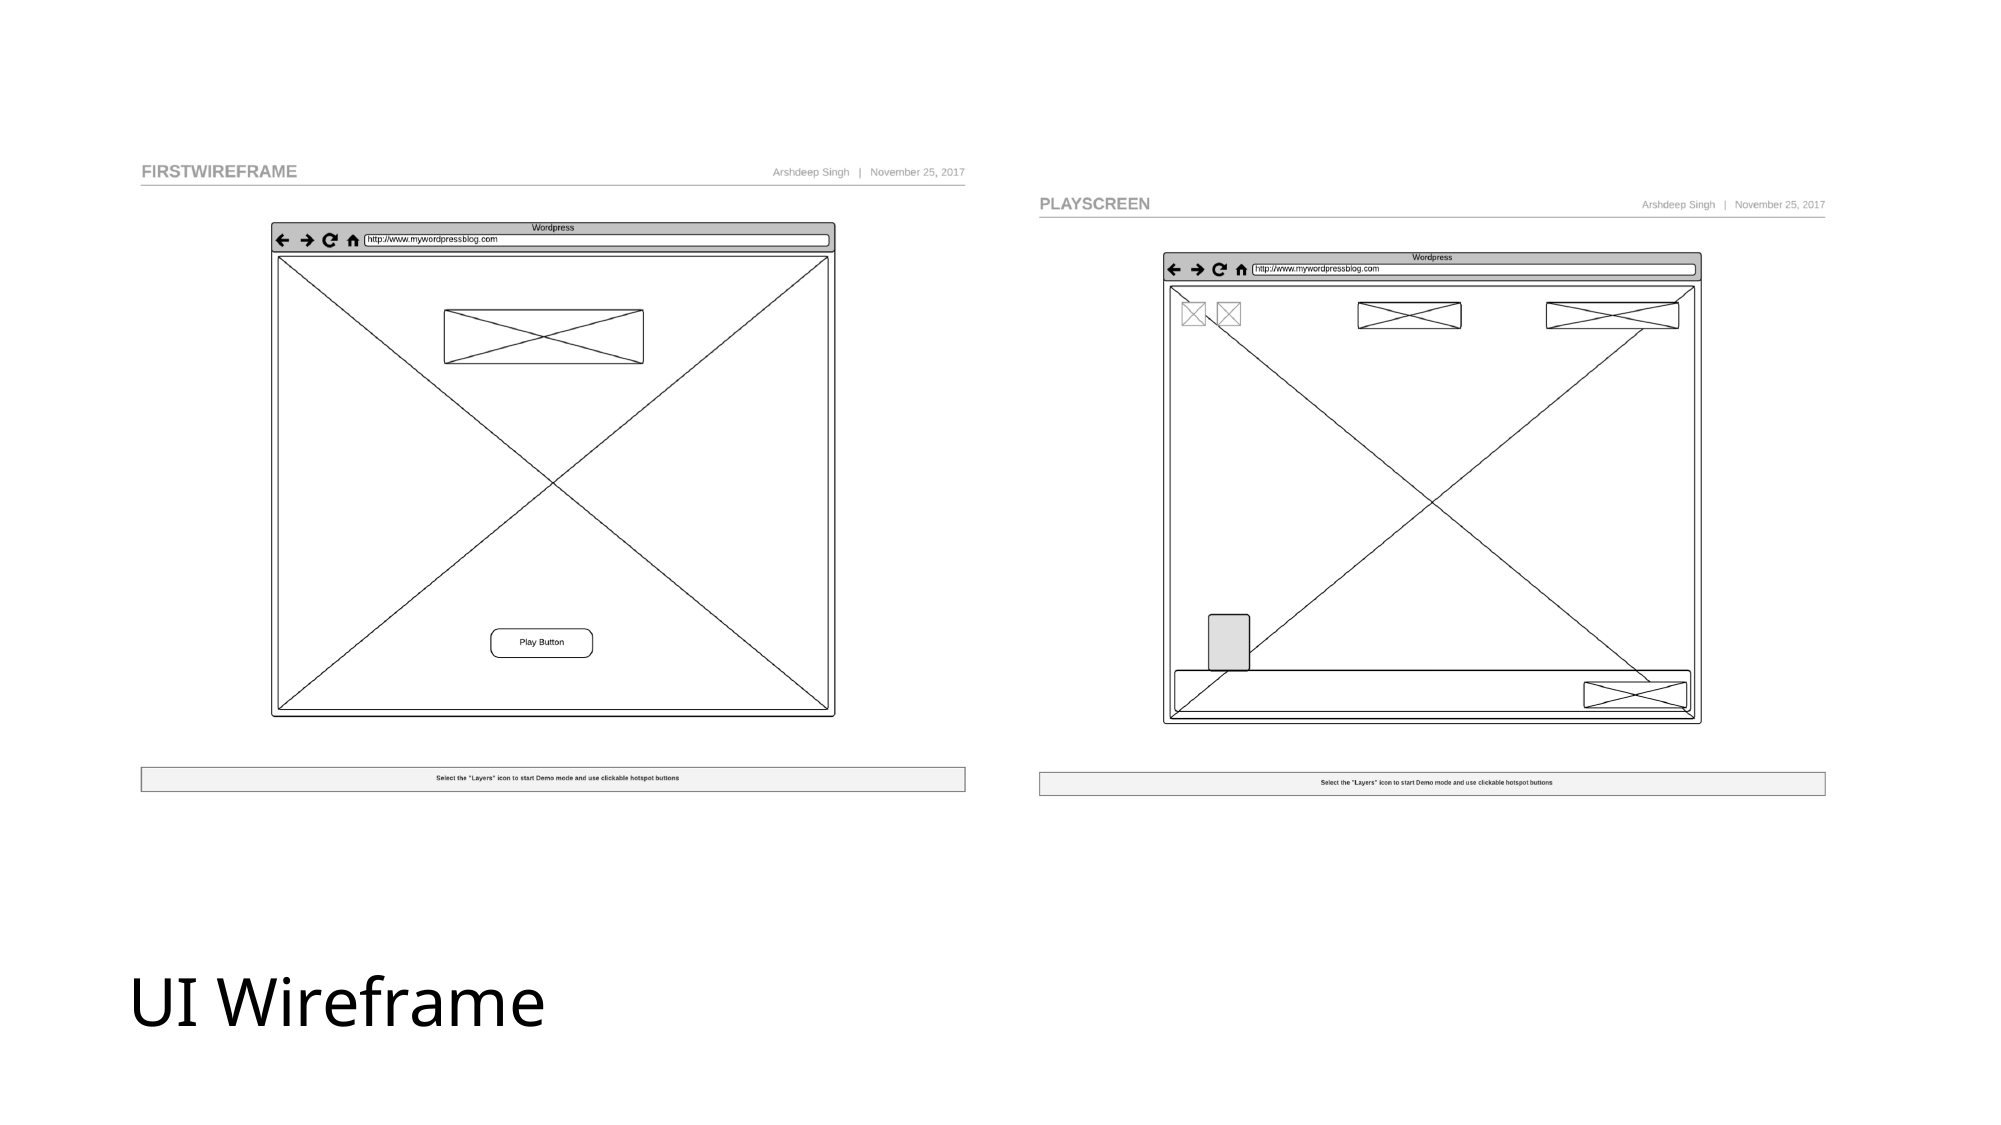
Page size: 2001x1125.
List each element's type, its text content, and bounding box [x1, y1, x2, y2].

picture [1021, 174, 1868, 830]
picture [113, 139, 1003, 830]
text_box UI Wireframe [113, 952, 562, 1047]
